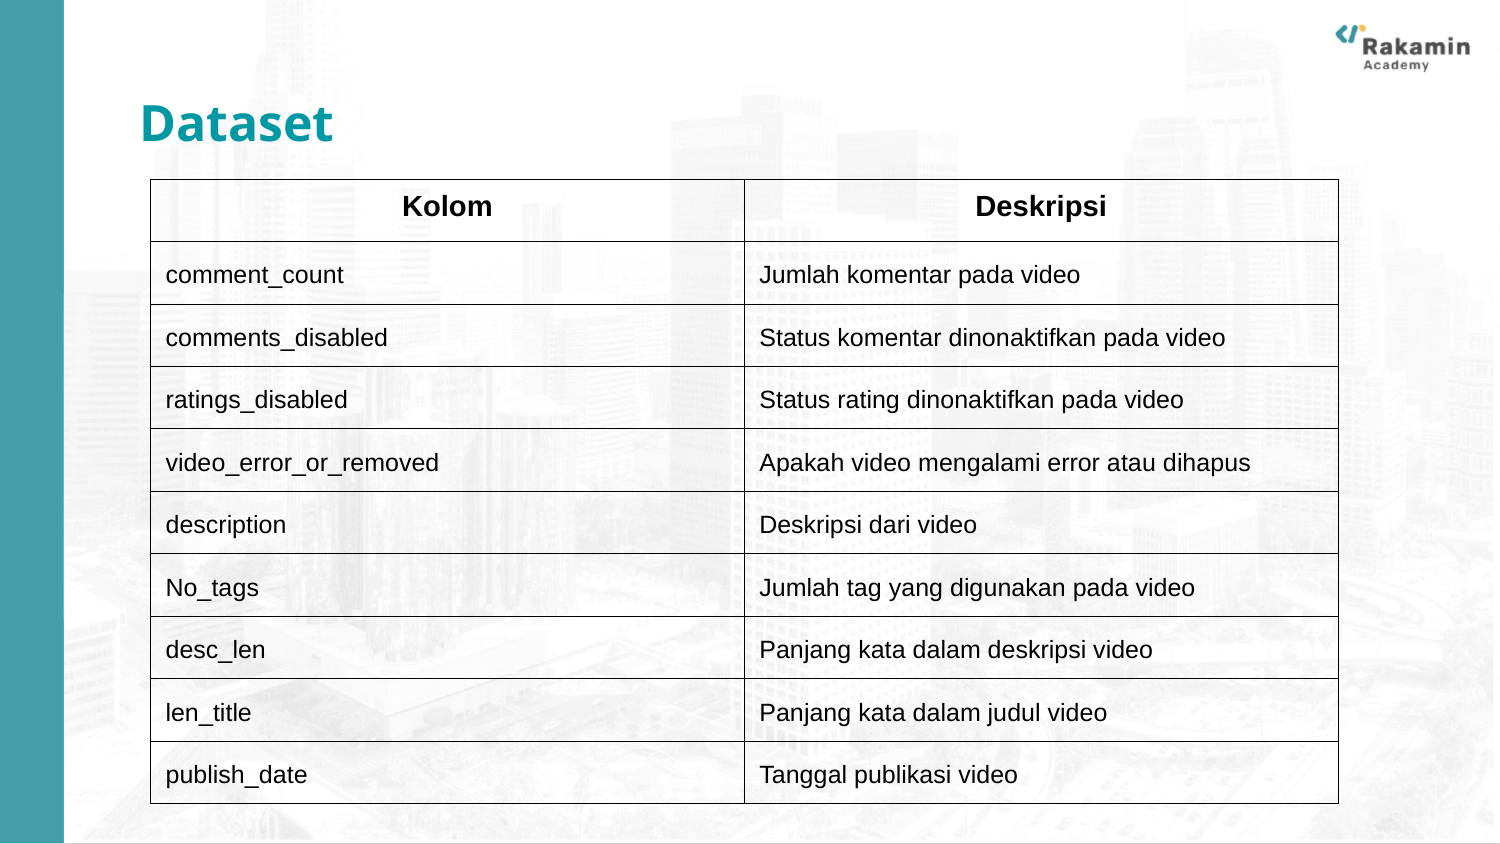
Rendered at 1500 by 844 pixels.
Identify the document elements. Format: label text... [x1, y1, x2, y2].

table_cell video_error_or_removed [151, 429, 744, 491]
text_box Dataset [128, 84, 1033, 158]
table_cell Status komentar dinonaktifkan pada video [745, 305, 1338, 366]
table_cell Jumlah komentar pada video [745, 242, 1338, 304]
table_cell Panjang kata dalam judul video [745, 679, 1338, 741]
table_cell desc_len [151, 617, 744, 678]
table_header Kolom [151, 180, 744, 241]
table_cell No_tags [151, 554, 744, 616]
table_cell Status rating dinonaktifkan pada video [745, 367, 1338, 428]
table_cell Tanggal publikasi video [745, 742, 1338, 803]
table_cell publish_date [151, 742, 744, 803]
table_cell ratings_disabled [151, 367, 744, 428]
table_cell comments_disabled [151, 305, 744, 366]
table_cell Deskripsi dari video [745, 492, 1338, 553]
table_cell len_title [151, 679, 744, 741]
picture [0, 0, 1500, 844]
table_header Deskripsi [745, 180, 1338, 241]
table_cell Jumlah tag yang digunakan pada video [745, 554, 1338, 616]
table_cell Panjang kata dalam deskripsi video [745, 617, 1338, 678]
text_box [128, 168, 1424, 229]
table_cell comment_count [151, 242, 744, 304]
table_cell Apakah video mengalami error atau dihapus [745, 429, 1338, 491]
table_cell description [151, 492, 744, 553]
